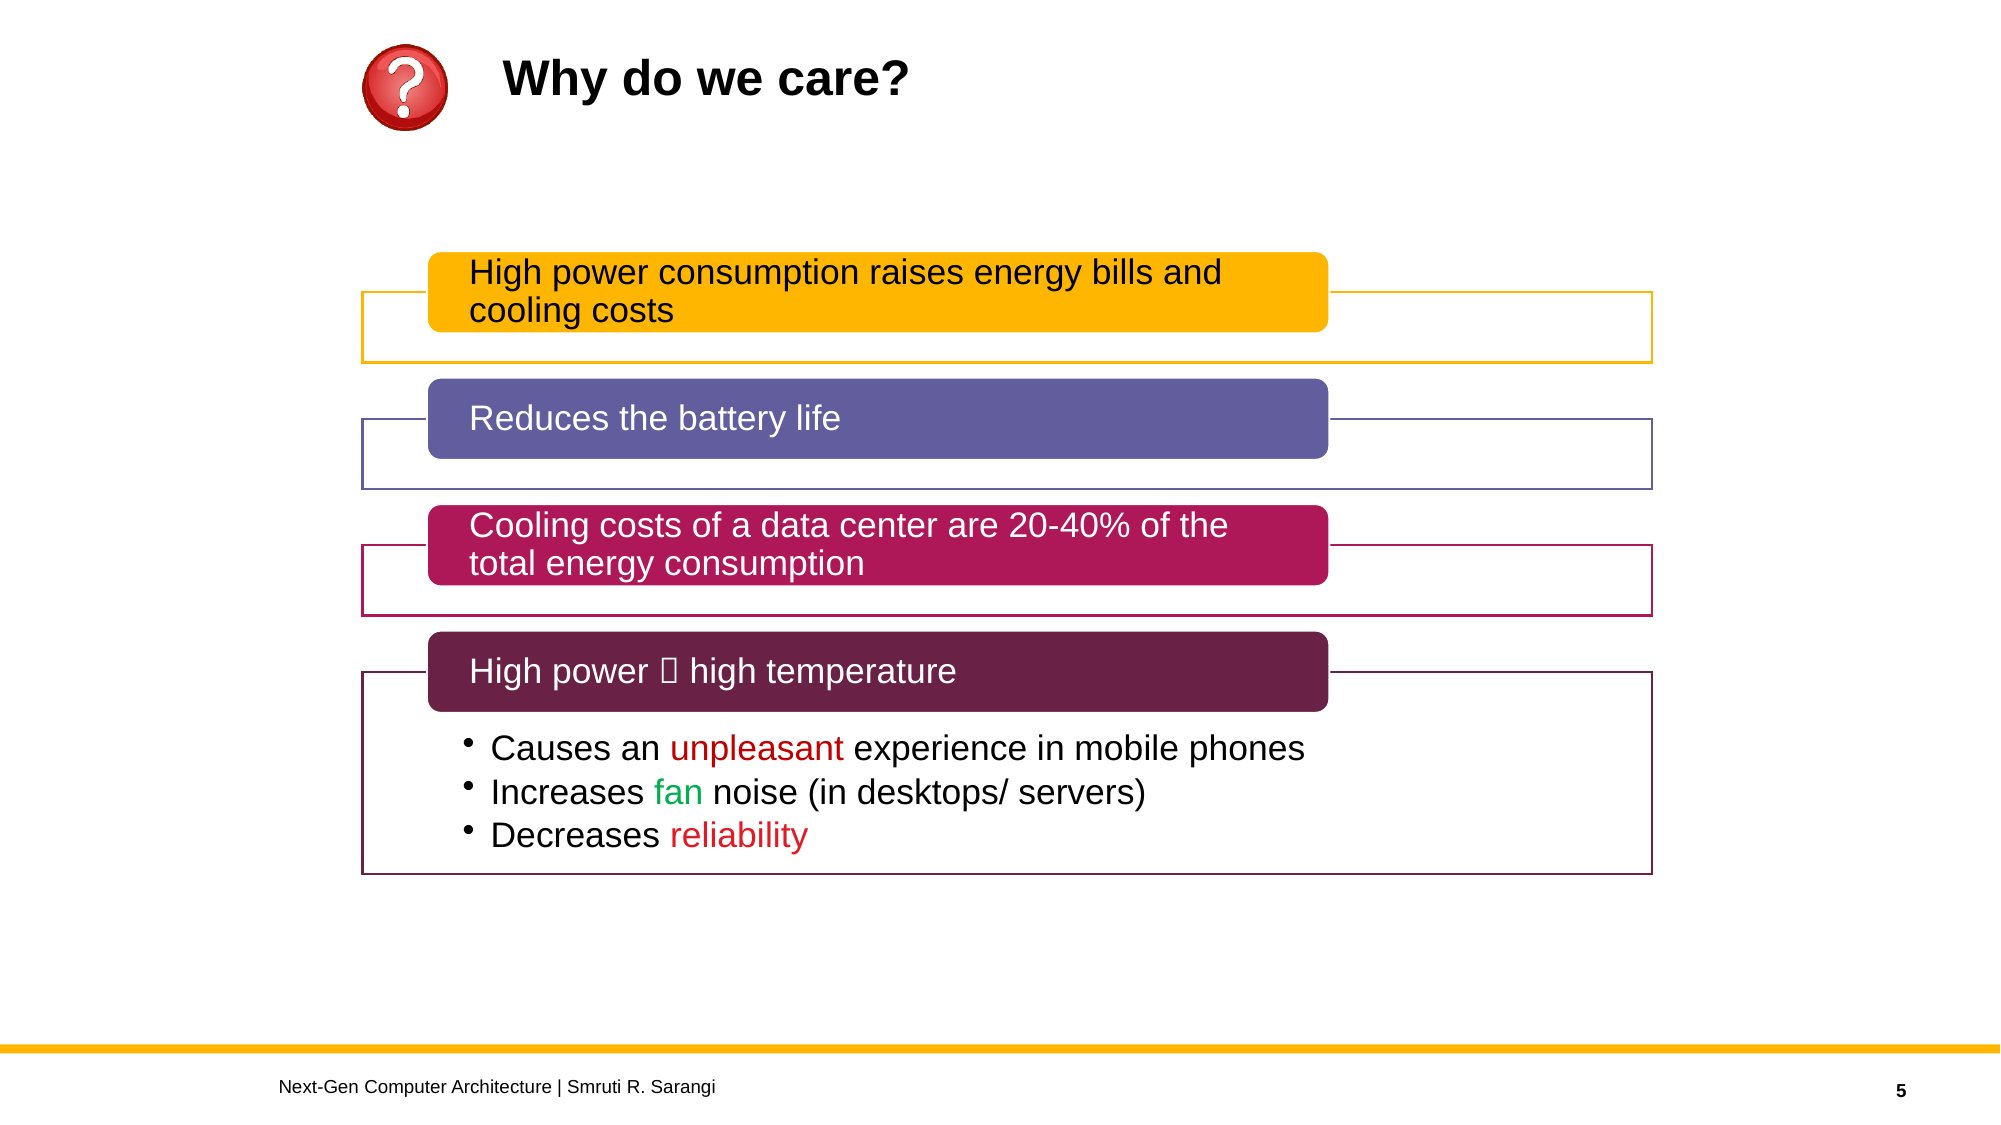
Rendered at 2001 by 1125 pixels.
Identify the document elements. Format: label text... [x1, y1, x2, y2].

slide_number 5 [1711, 1071, 1922, 1109]
footer Next-Gen Computer Architecture | Smruti R. Sarangi [263, 1067, 1464, 1105]
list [362, 234, 1652, 891]
title Why do we care? [487, 45, 1613, 180]
picture [362, 44, 448, 131]
